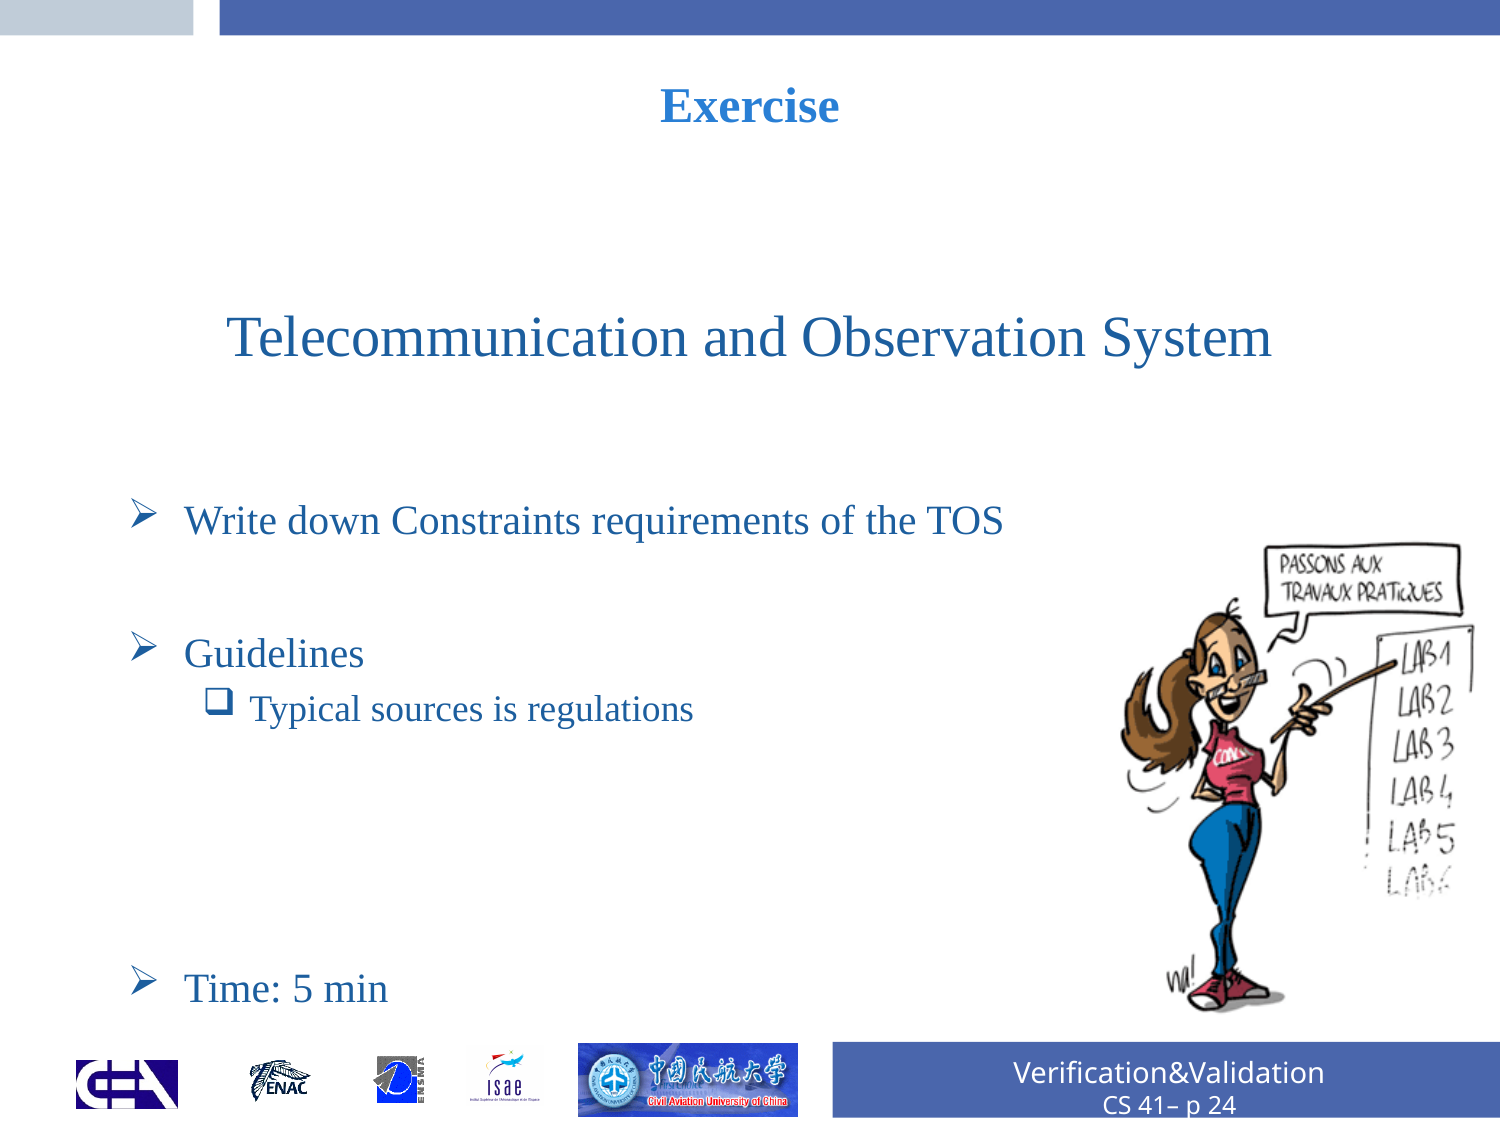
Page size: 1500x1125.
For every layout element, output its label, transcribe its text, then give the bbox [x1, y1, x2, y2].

picture [578, 1043, 798, 1117]
picture [76, 1060, 178, 1109]
picture [1080, 538, 1500, 1016]
picture [249, 1060, 311, 1102]
title Exercise [75, 45, 1425, 161]
list Telecommunication and Observation System Write down Constraints requirements of the TOS Guidelines Typical sources is regulations Time: 5 min [112, 290, 1388, 1038]
picture [466, 1045, 544, 1106]
